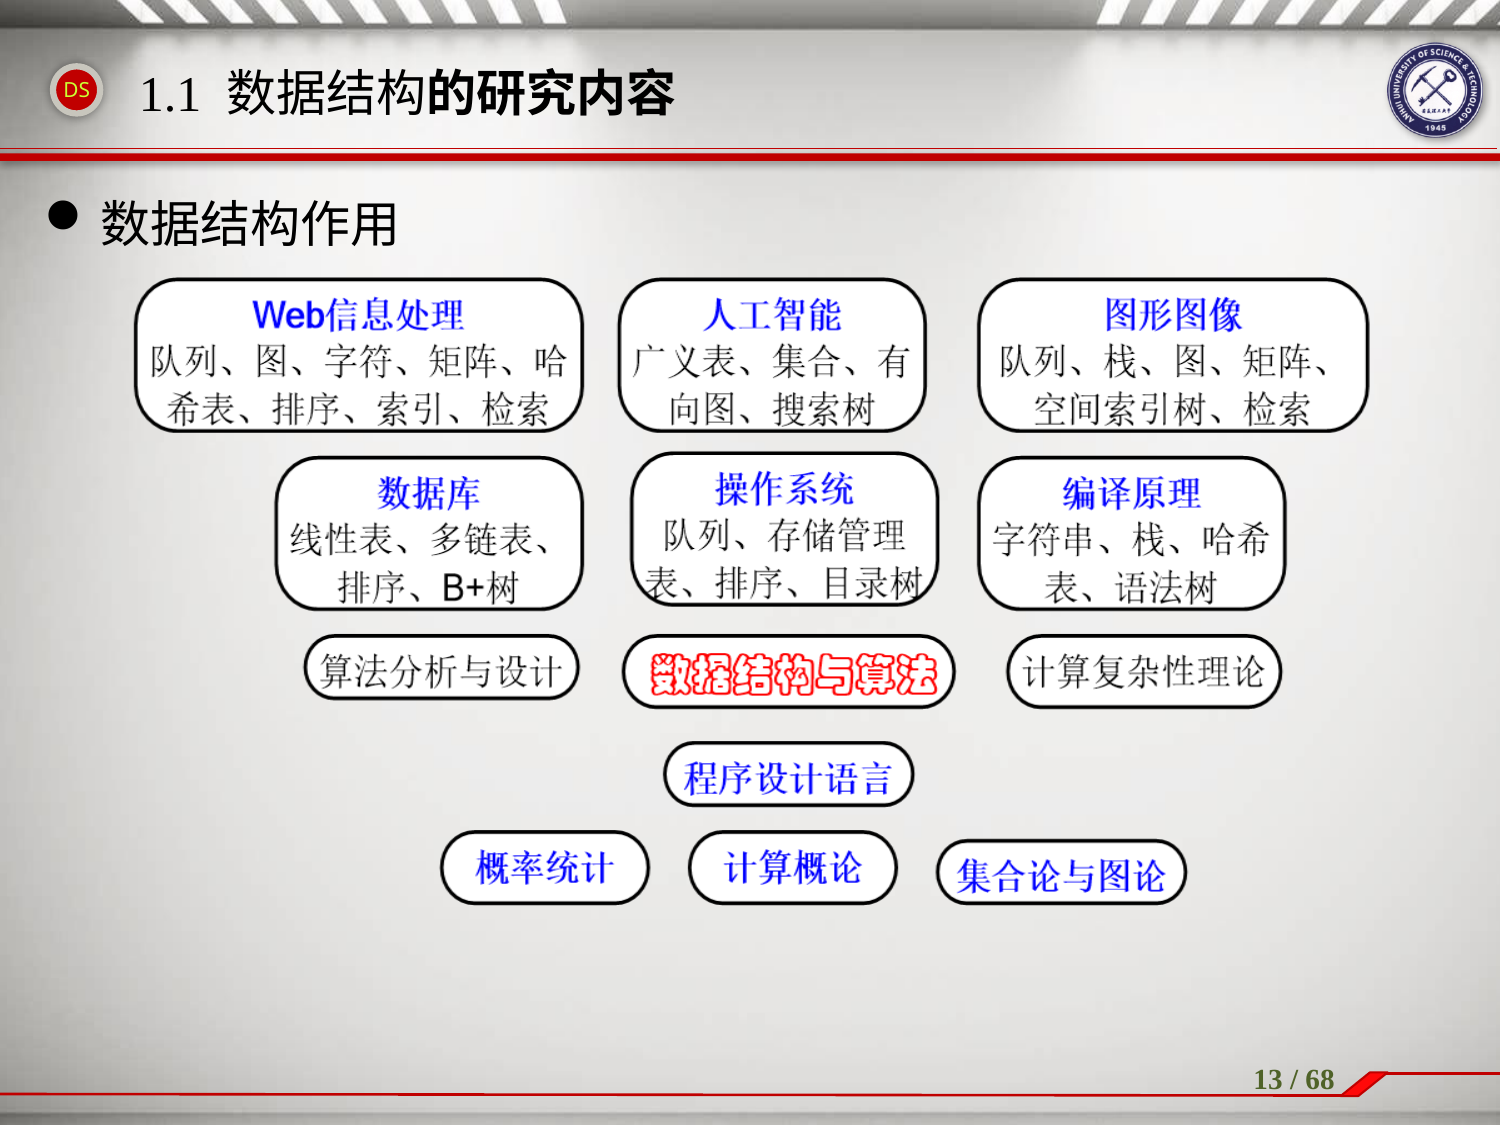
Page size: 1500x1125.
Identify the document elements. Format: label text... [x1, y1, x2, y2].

picture [129, 272, 1377, 913]
picture [0, 161, 1500, 1094]
list 数据结构作用 [29, 184, 1471, 1083]
picture [0, 1075, 1500, 1125]
picture [0, 0, 1500, 153]
title 1.1 数据结构的研究内容 [123, 44, 1318, 138]
